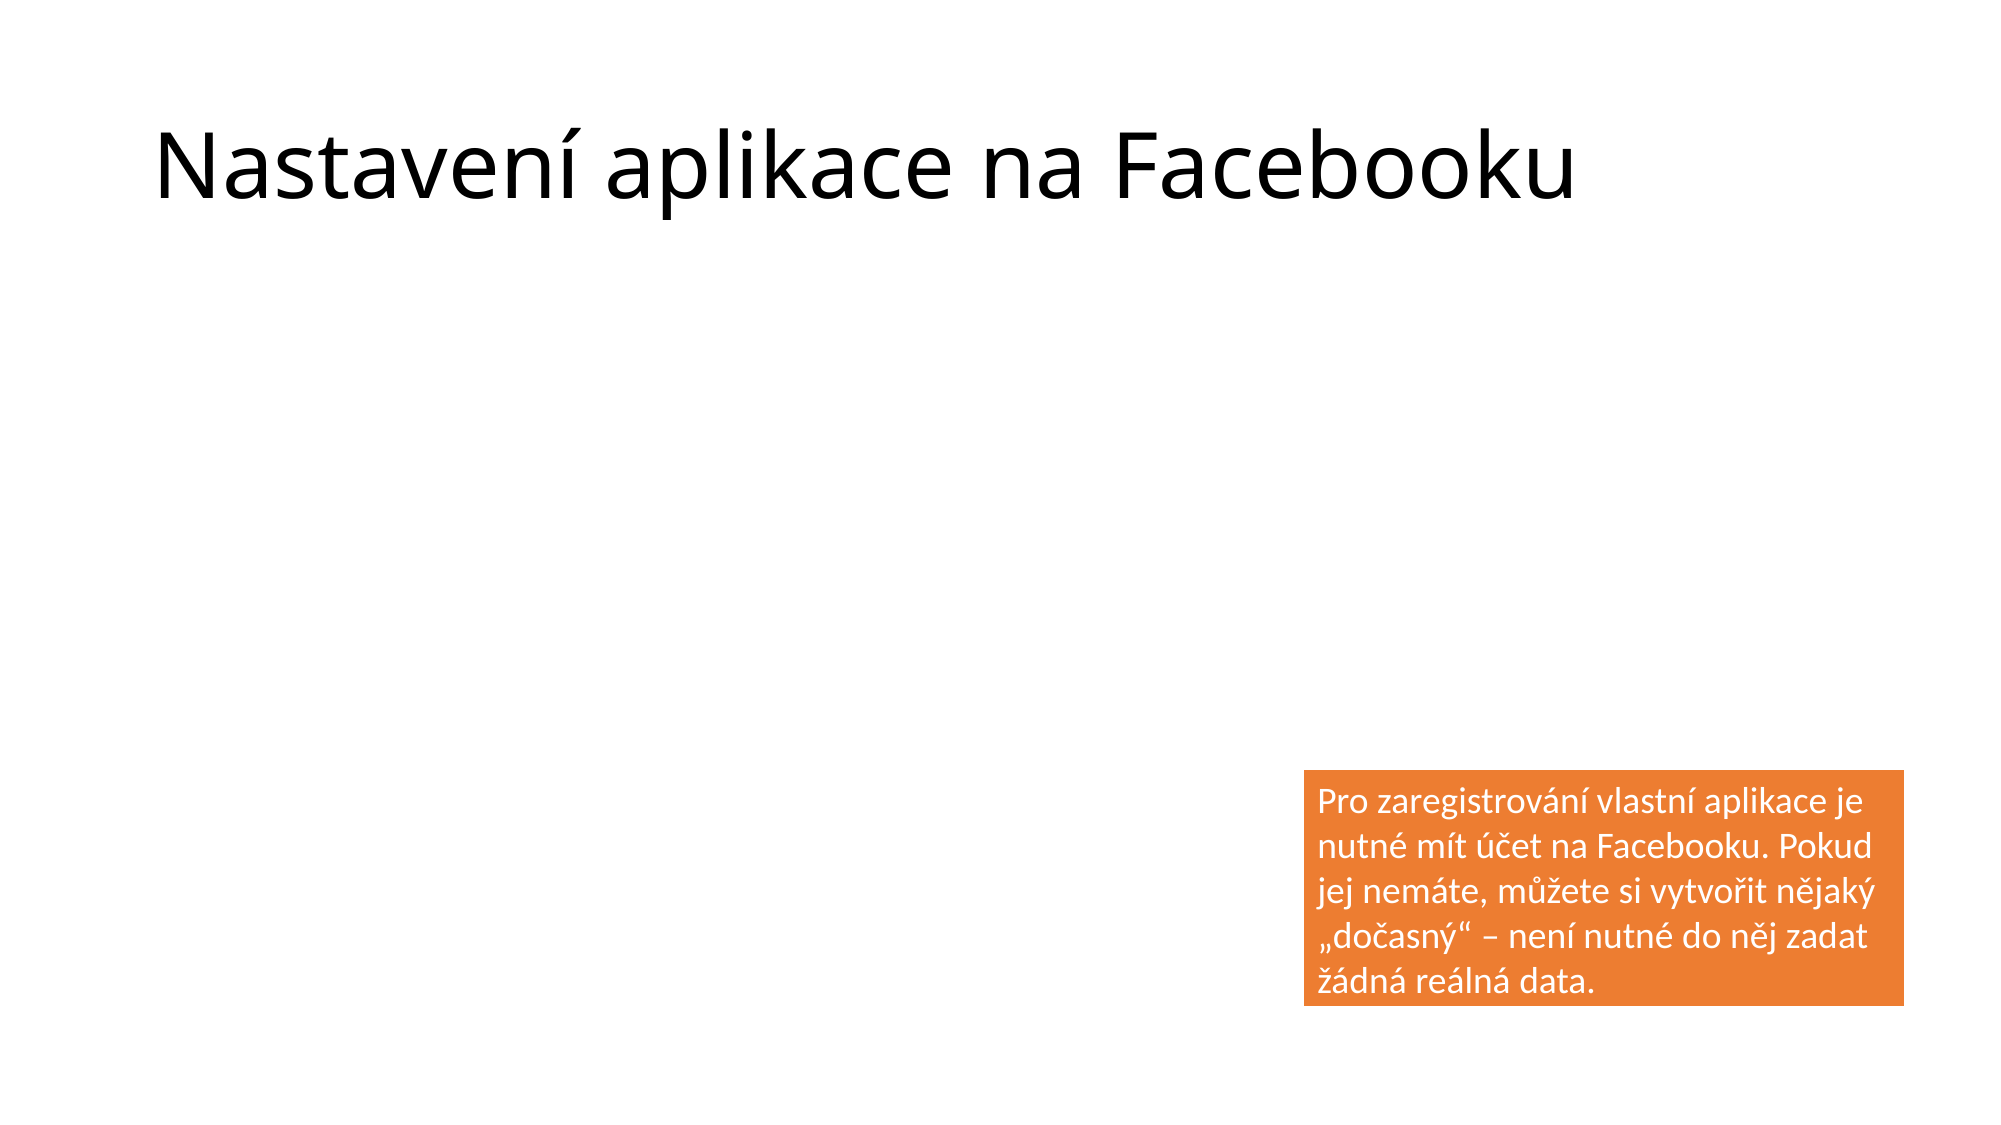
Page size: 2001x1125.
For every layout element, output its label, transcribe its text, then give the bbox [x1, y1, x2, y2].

title Nastavení aplikace na Facebooku [137, 59, 1863, 278]
text_box Pro zaregistrování vlastní aplikace je nutné mít účet na Facebooku. Pokud jej nemáte, můžete si vytvořit nějaký „dočasný“ – není nutné do něj zadat žádná reálná data. [1301, 767, 1907, 1010]
